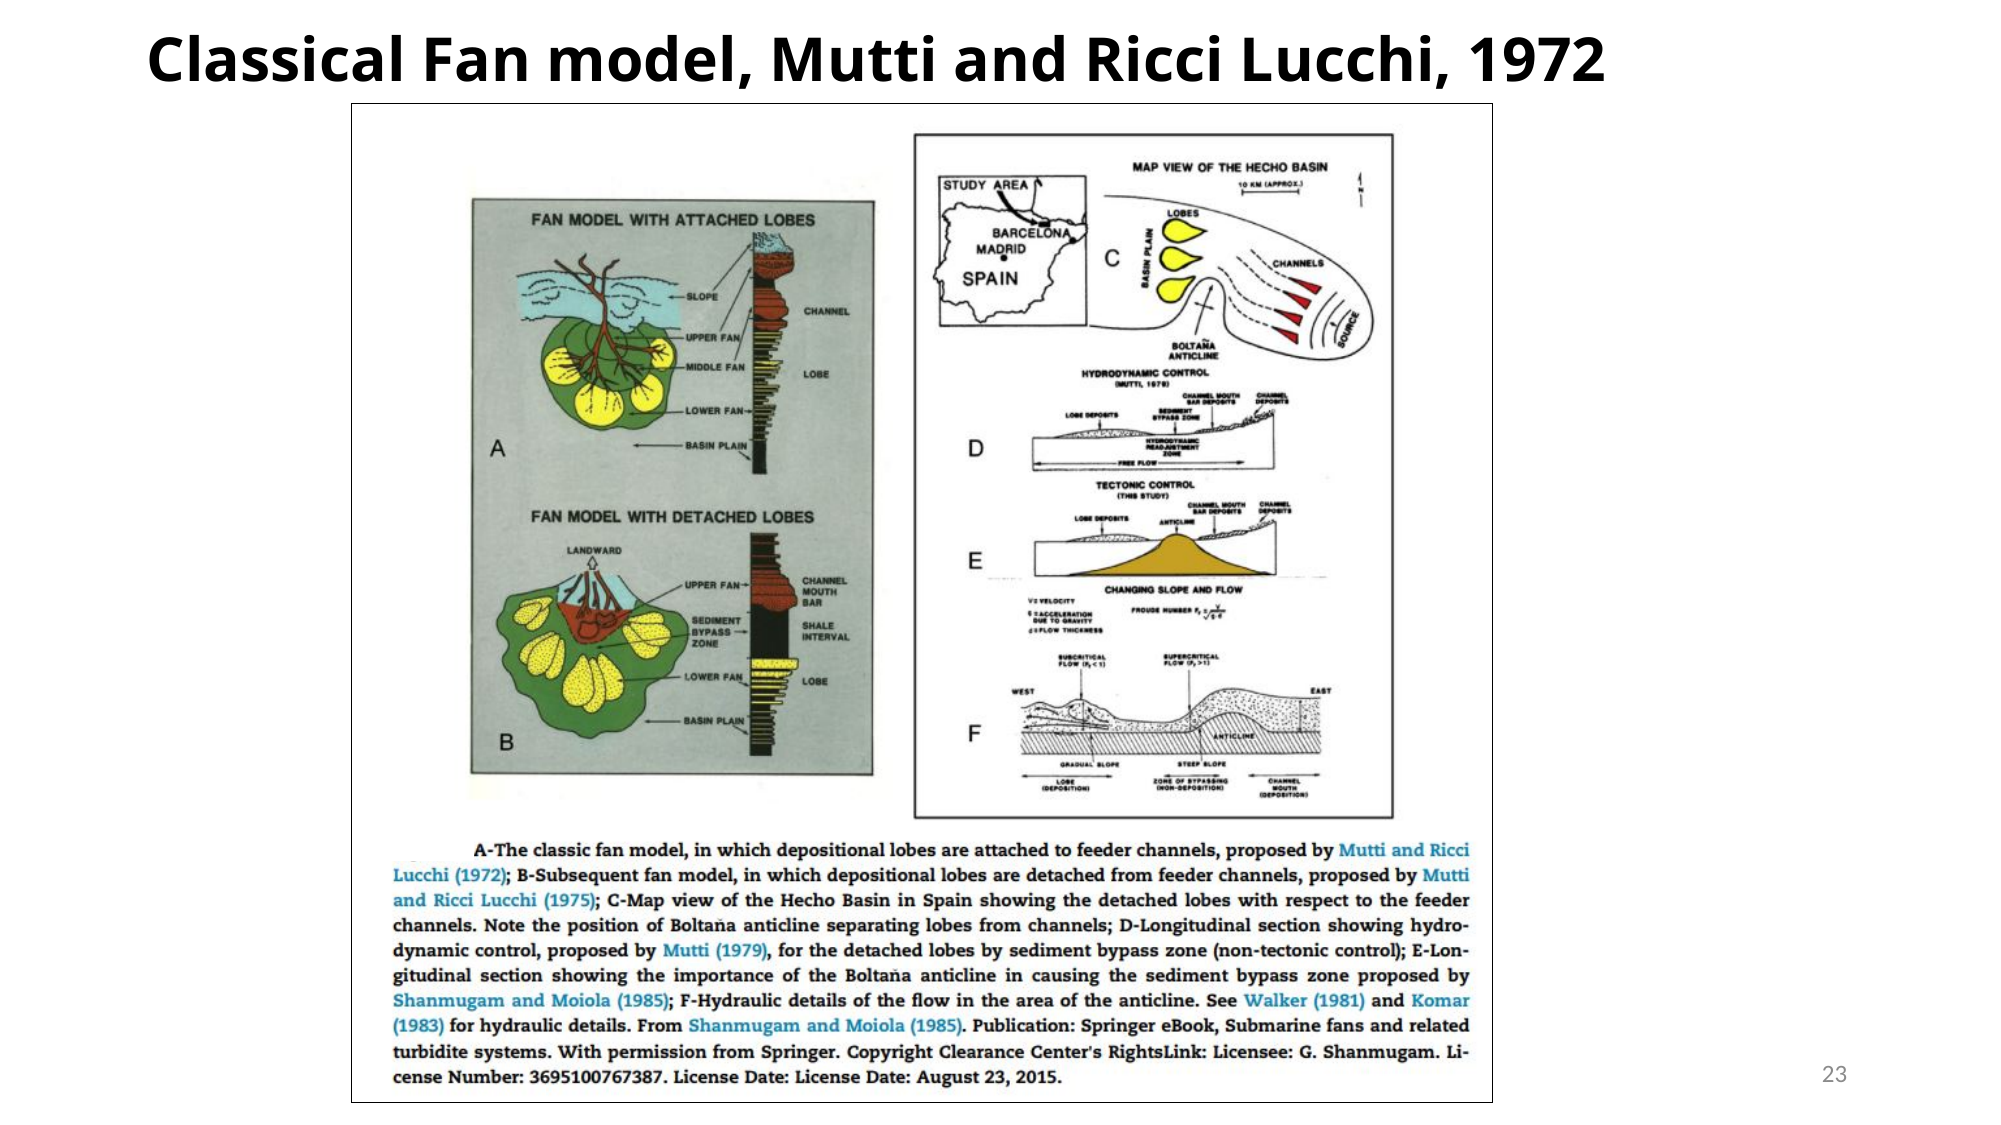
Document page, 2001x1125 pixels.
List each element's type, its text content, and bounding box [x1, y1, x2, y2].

slide_number 23 [1493, 1042, 1863, 1103]
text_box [351, 103, 1493, 1103]
title Classical Fan model, Mutti and Ricci Lucchi, 1972 [131, 0, 1857, 124]
